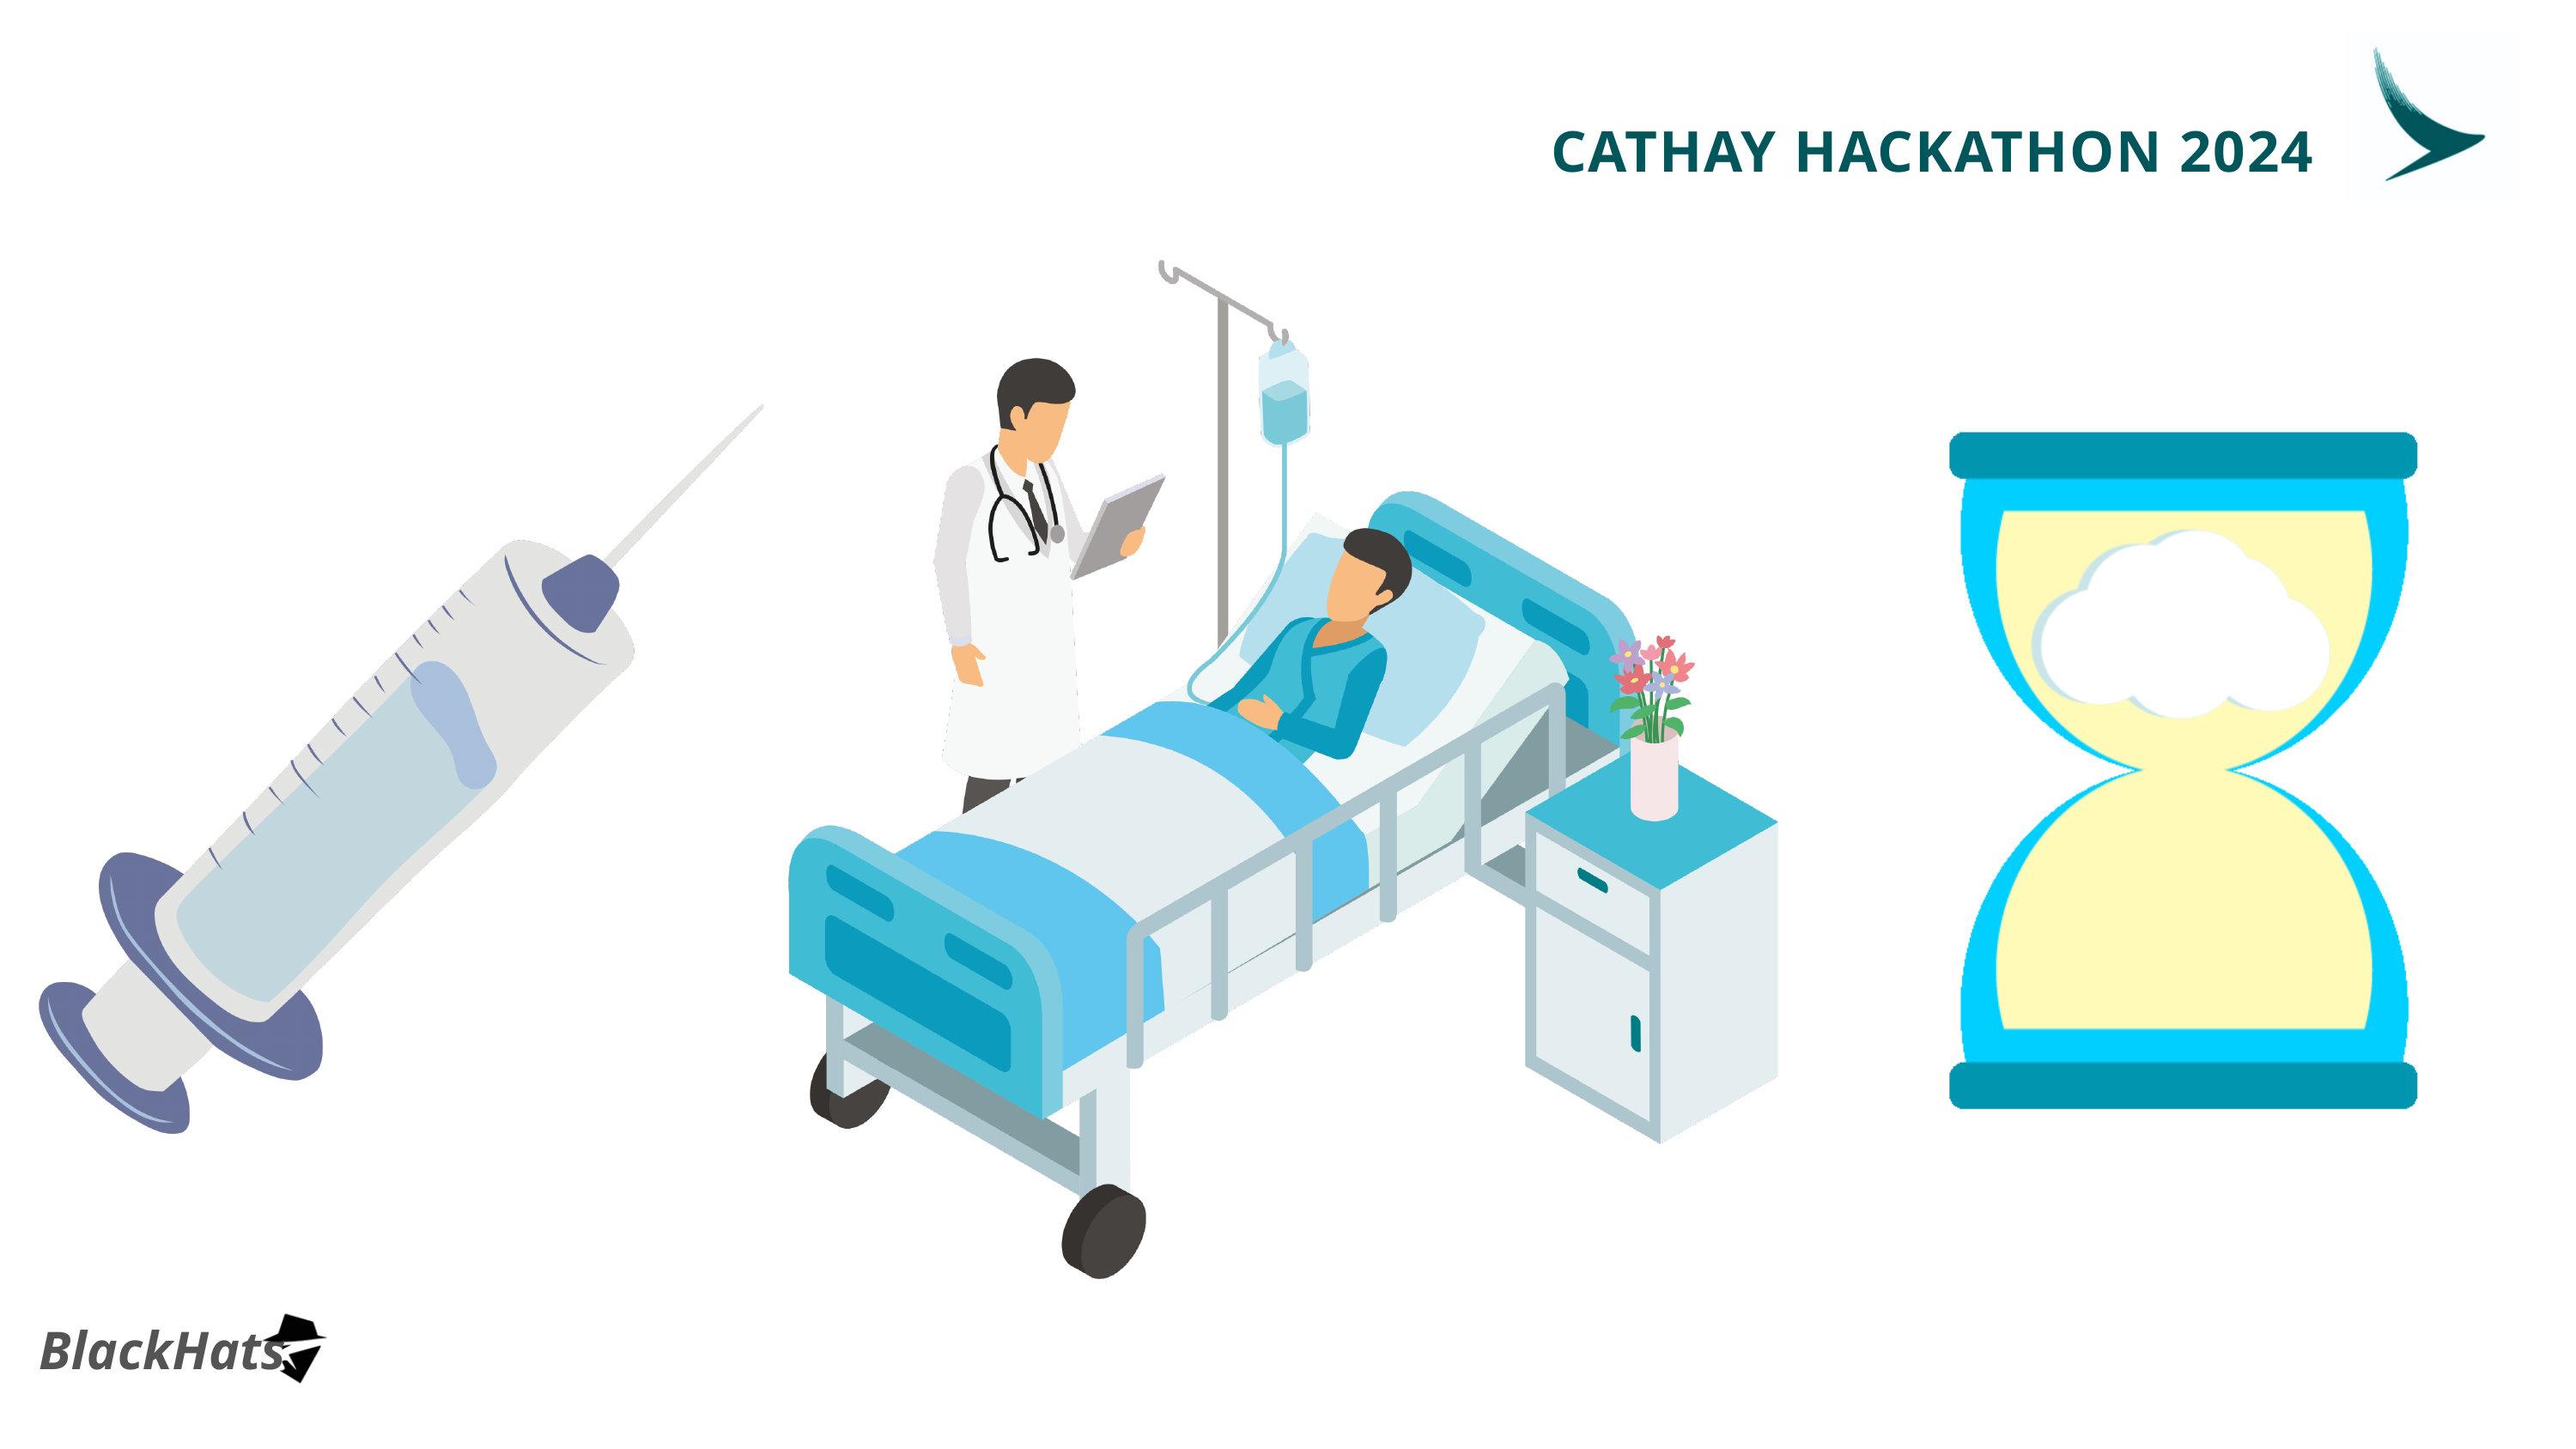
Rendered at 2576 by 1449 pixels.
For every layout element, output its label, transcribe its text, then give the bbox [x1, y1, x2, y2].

picture [1791, 362, 2576, 1176]
text_box [214, 1279, 376, 1429]
text_box [39, 404, 764, 1135]
text_box [778, 259, 1778, 1280]
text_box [834, 32, 2576, 202]
text_box BlackHats [39, 1316, 214, 1380]
